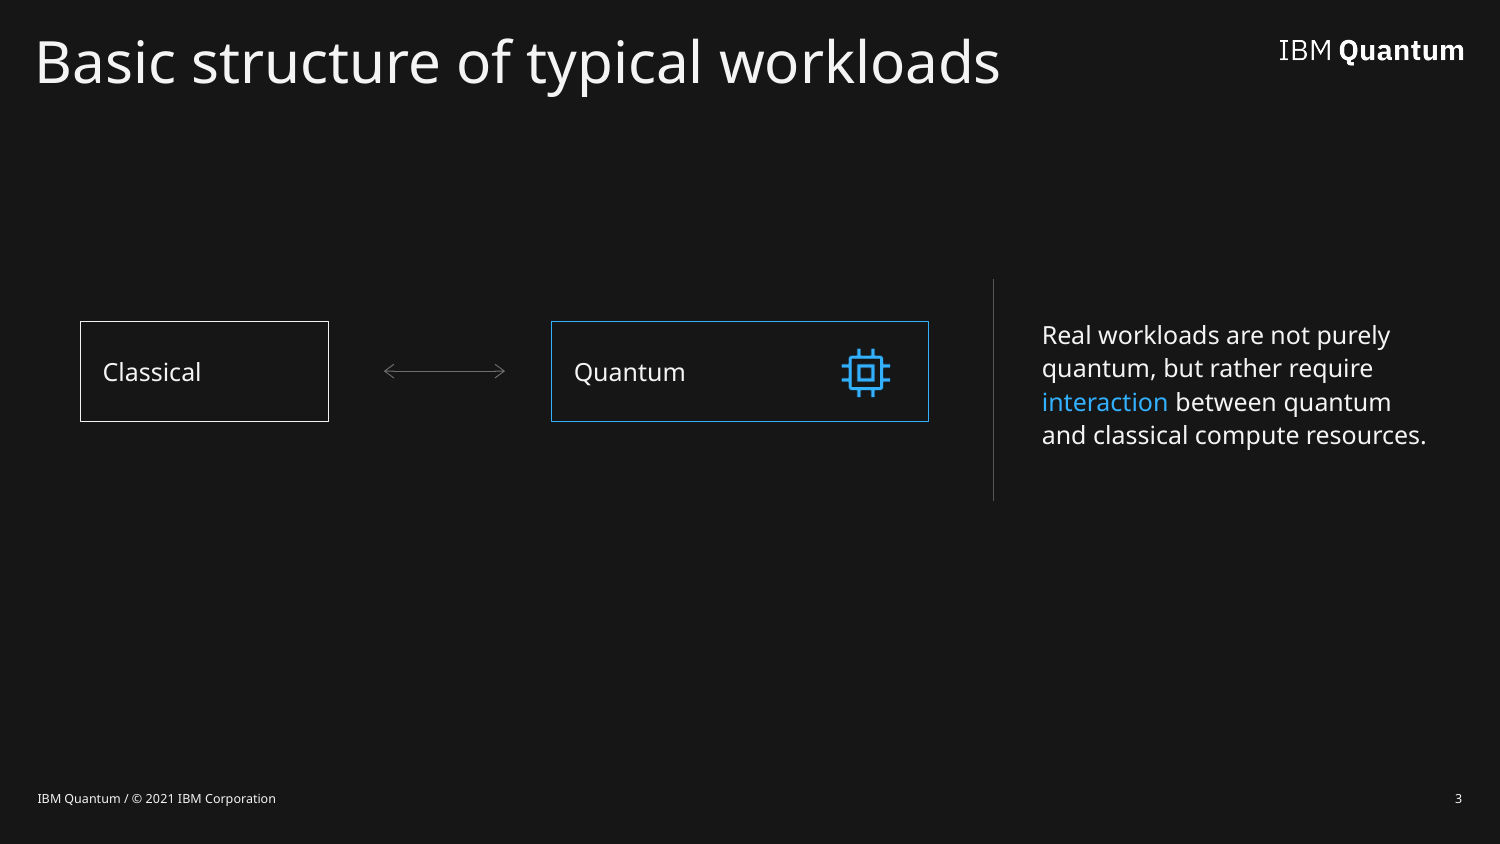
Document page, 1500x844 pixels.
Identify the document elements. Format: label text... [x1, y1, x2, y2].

text_box Real workloads are not purely quantum, but rather require interaction between quantum and classical compute resources. [1041, 316, 1434, 479]
picture [838, 345, 894, 401]
text_box Classical [78, 320, 331, 424]
title Basic structure of typical workloads [34, 33, 1088, 165]
slide_number 3 [1162, 785, 1463, 813]
footer IBM Quantum / © 2021 IBM Corporation [37, 785, 713, 813]
text_box Quantum [549, 320, 930, 424]
